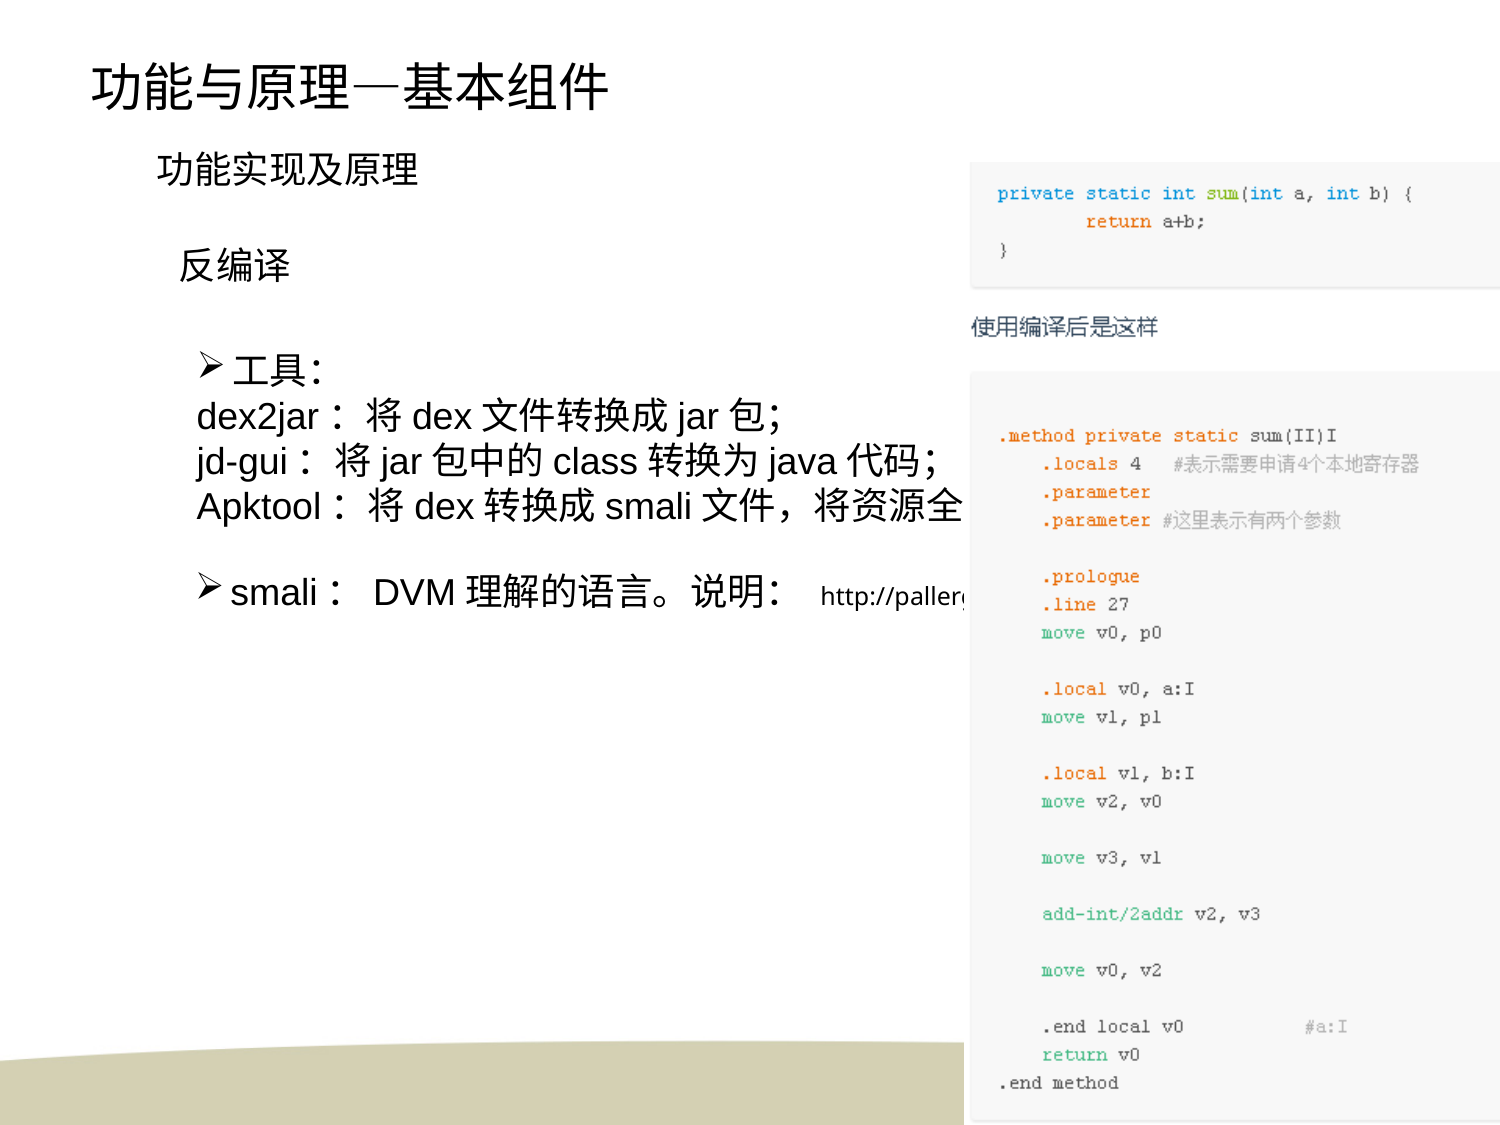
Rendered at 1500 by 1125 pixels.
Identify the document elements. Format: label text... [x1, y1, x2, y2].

text_box 工具： dex2jar：将dex文件转换成jar包； jd-gui：将jar包中的class转换为java代码； Apktool：将dex转换成smali文件，将资源全部反编译。 [181, 339, 958, 535]
text_box 功能实现及原理 [142, 138, 435, 199]
picture [0, 0, 1500, 1125]
text_box 功能与原理—基本组件 [75, 46, 626, 125]
text_box 反编译 [164, 234, 958, 340]
text_box smali：DVM理解的语言。说明： http://pallergabor.uw.hu/androidblog/dalvik_opcodes.html [180, 560, 958, 621]
